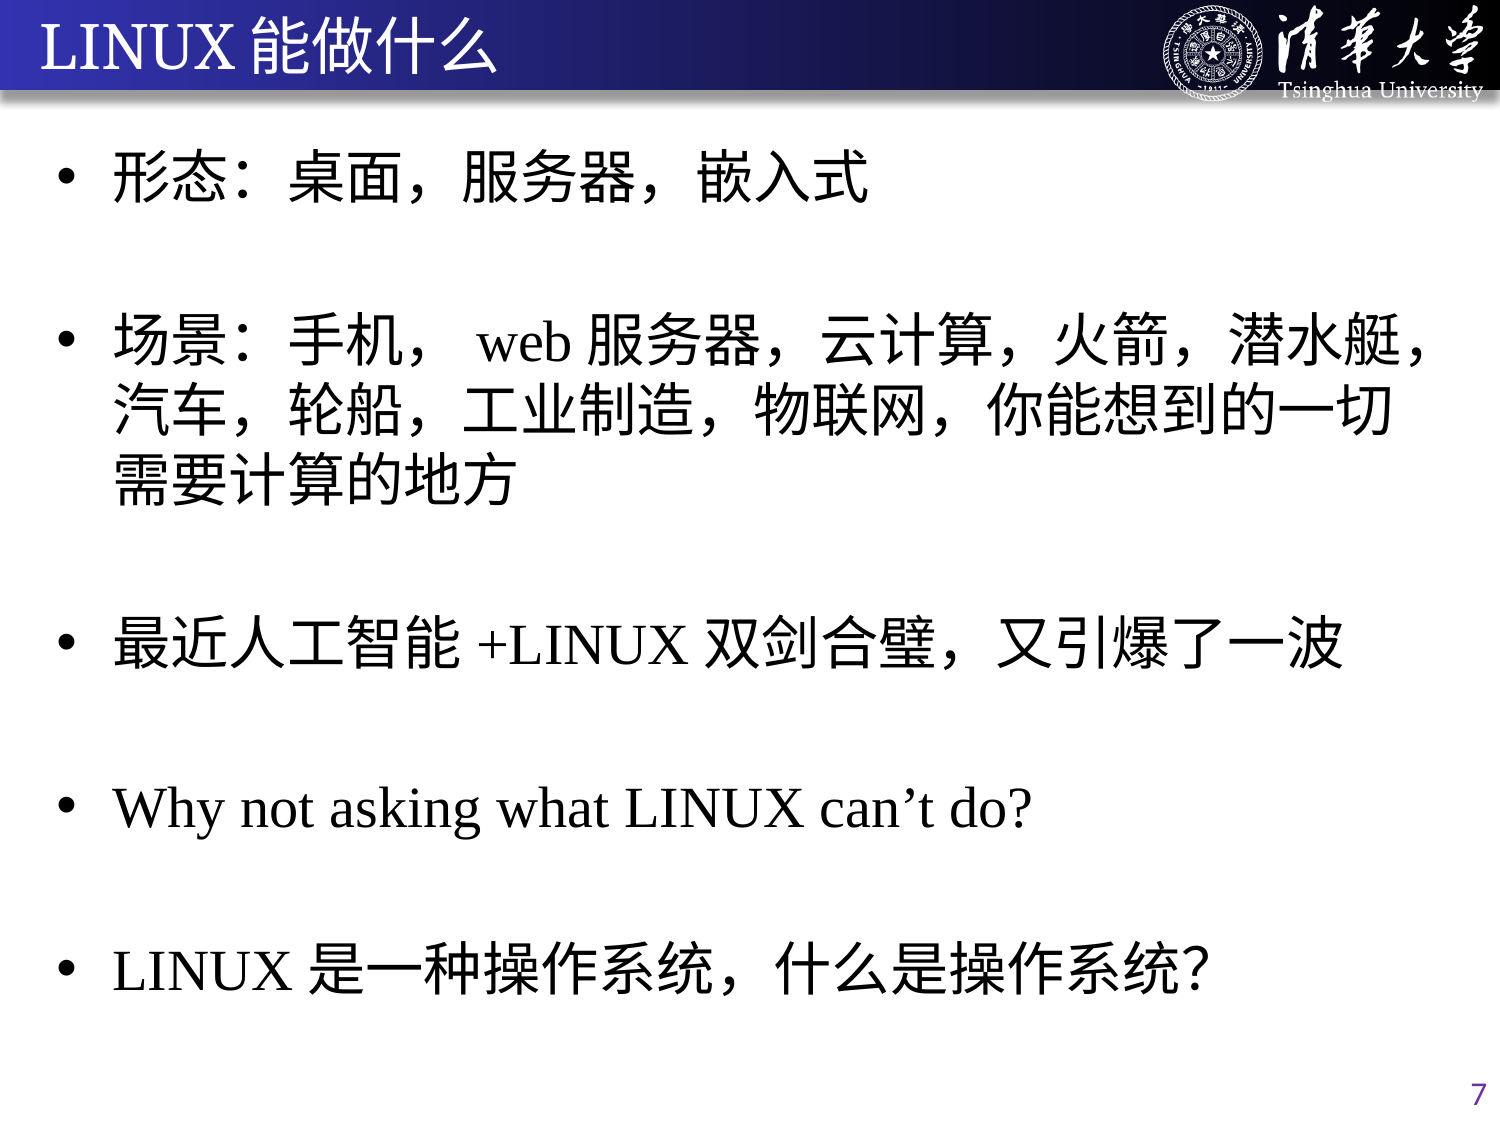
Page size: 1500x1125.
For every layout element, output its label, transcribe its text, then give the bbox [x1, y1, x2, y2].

slide_number 7 [1325, 1062, 1500, 1122]
title LINUX能做什么 [0, 0, 1152, 90]
list 形态：桌面，服务器，嵌入式 场景：手机，web服务器，云计算，火箭，潜水艇，汽车，轮船，工业制造，物联网，你能想到的一切需要计算的地方 最近人工智能+LINUX双剑合璧，又引爆了一波 Why not asking what LINUX can’t do? LINUX是一种操作系统，什么是操作系统？ [41, 125, 1459, 1059]
